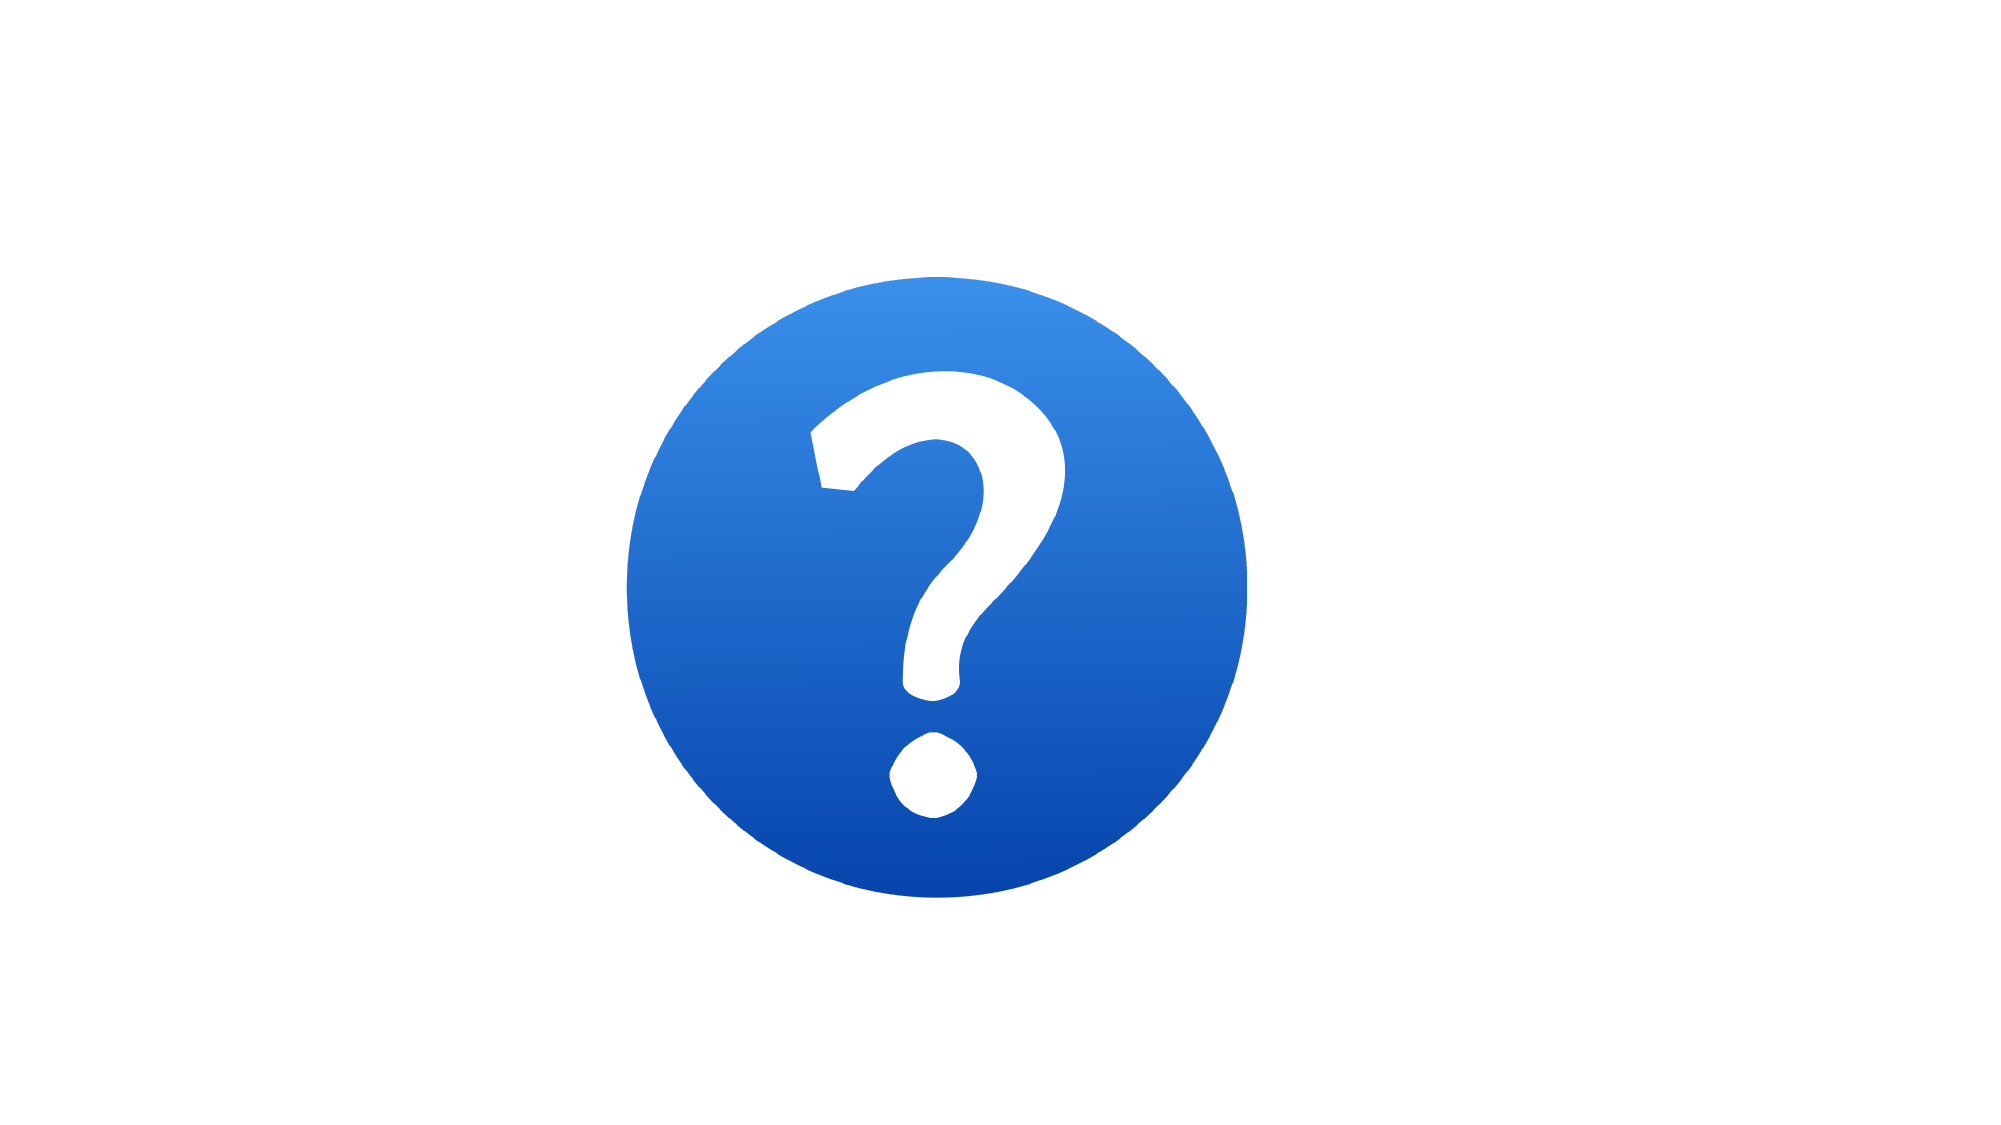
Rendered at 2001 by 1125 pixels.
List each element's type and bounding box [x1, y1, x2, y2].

picture [626, 277, 1247, 898]
